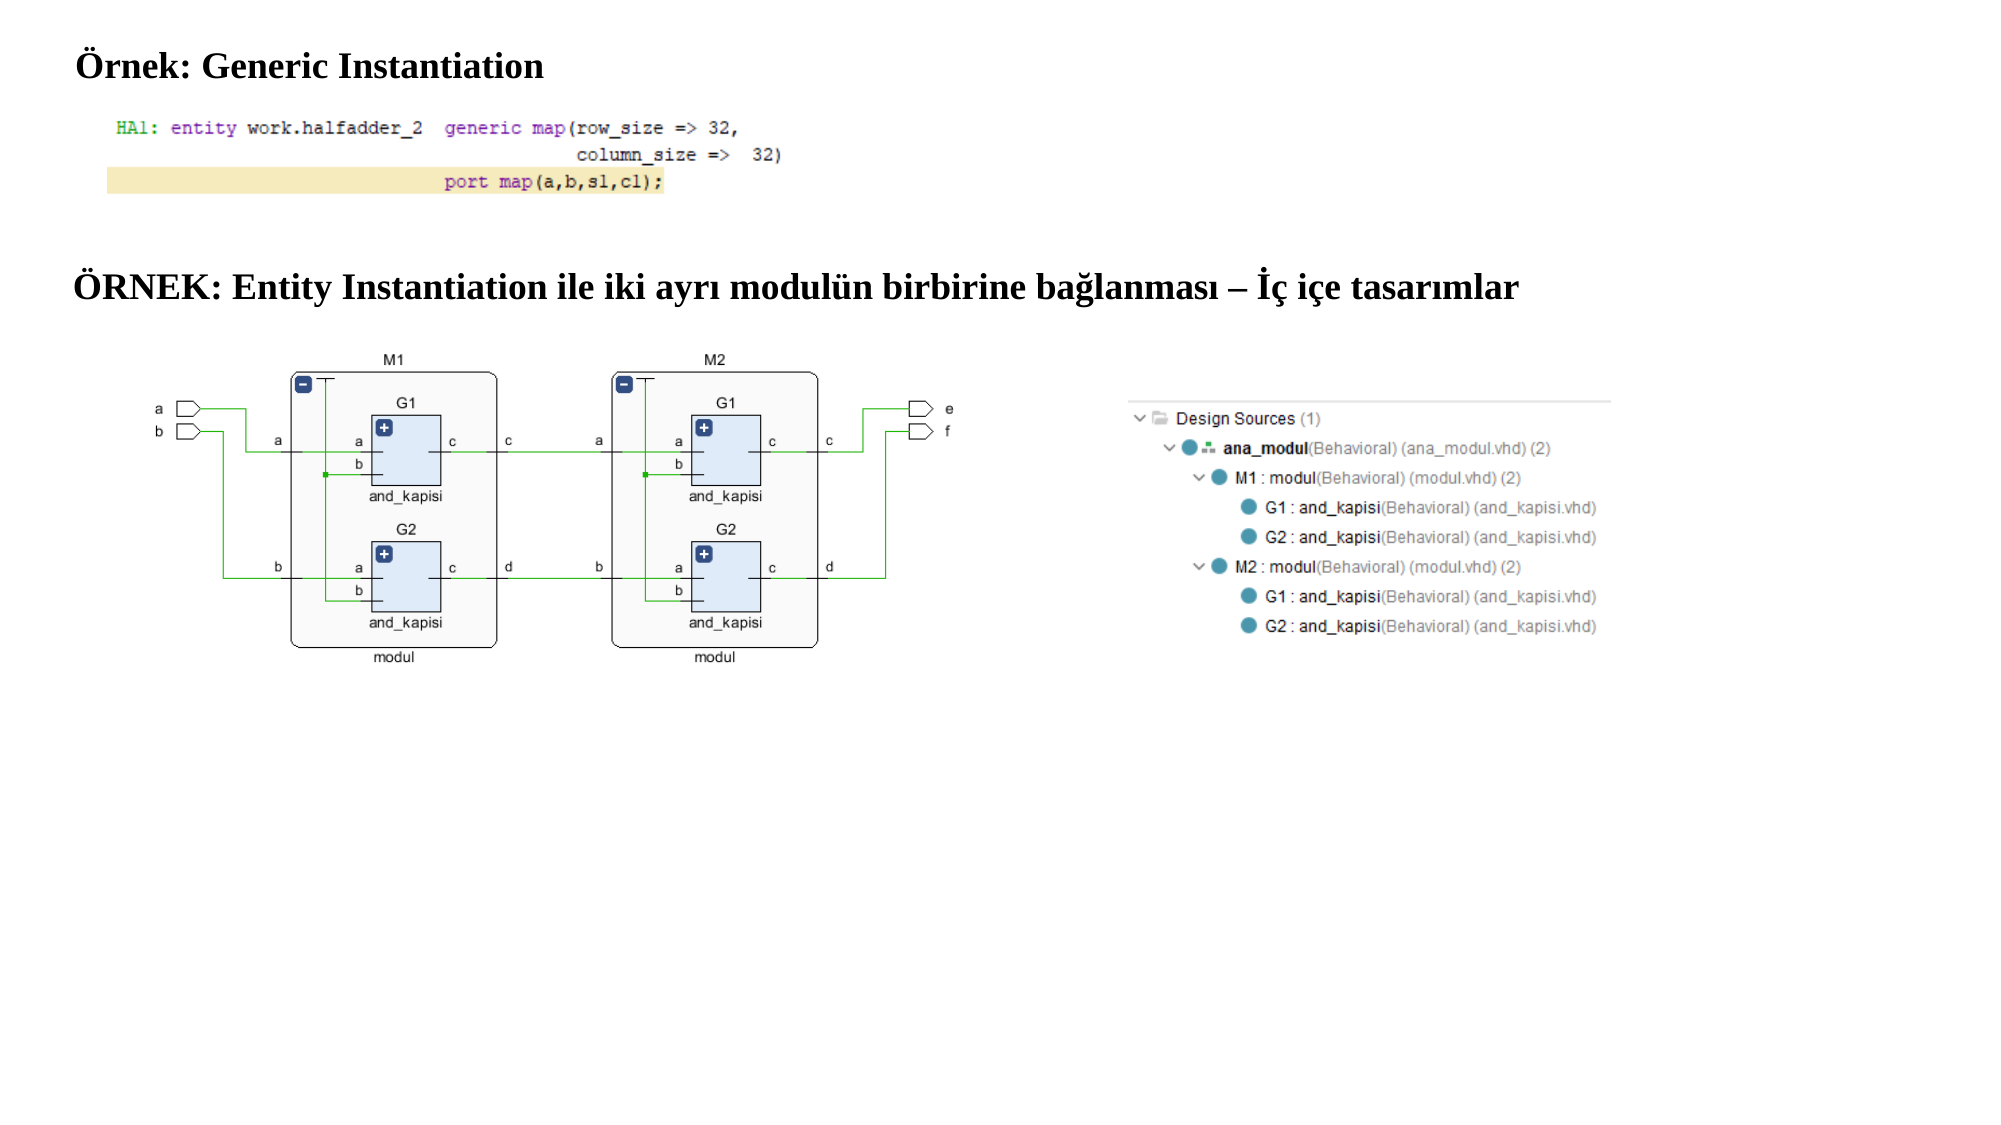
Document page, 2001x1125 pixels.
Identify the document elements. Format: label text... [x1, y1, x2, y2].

picture [142, 337, 982, 687]
text_box ÖRNEK: Entity Instantiation ile iki ayrı modulün birbirine bağlanması – İç içe tasarımlar [58, 251, 1743, 315]
picture [1128, 399, 1611, 647]
picture [107, 112, 788, 202]
text_box Örnek: Generic Instantiation [60, 30, 560, 94]
